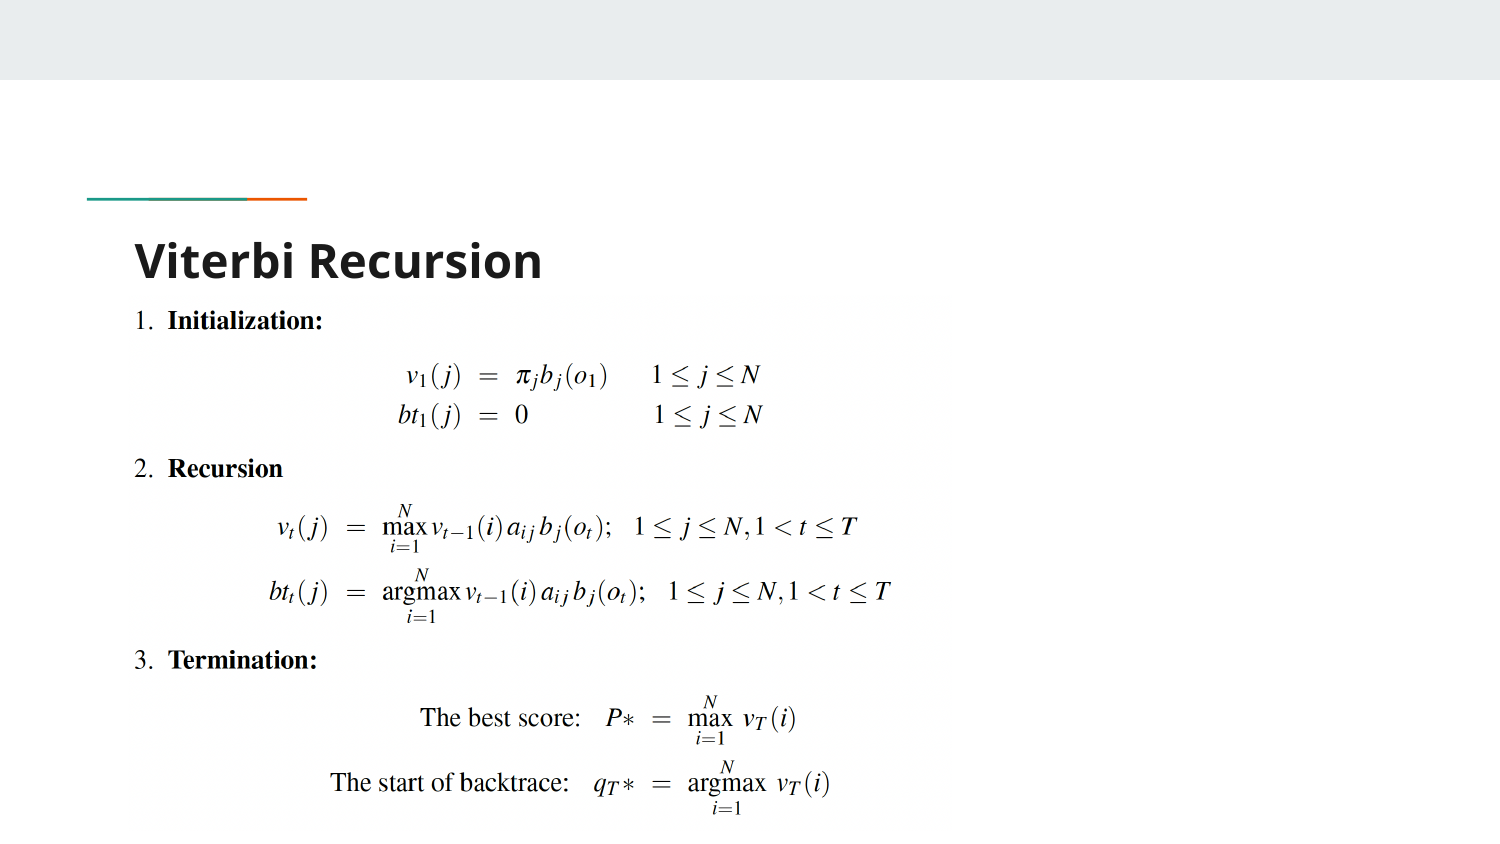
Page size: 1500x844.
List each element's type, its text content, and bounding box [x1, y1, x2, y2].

title Viterbi Recursion [119, 216, 1381, 305]
picture [127, 295, 952, 831]
